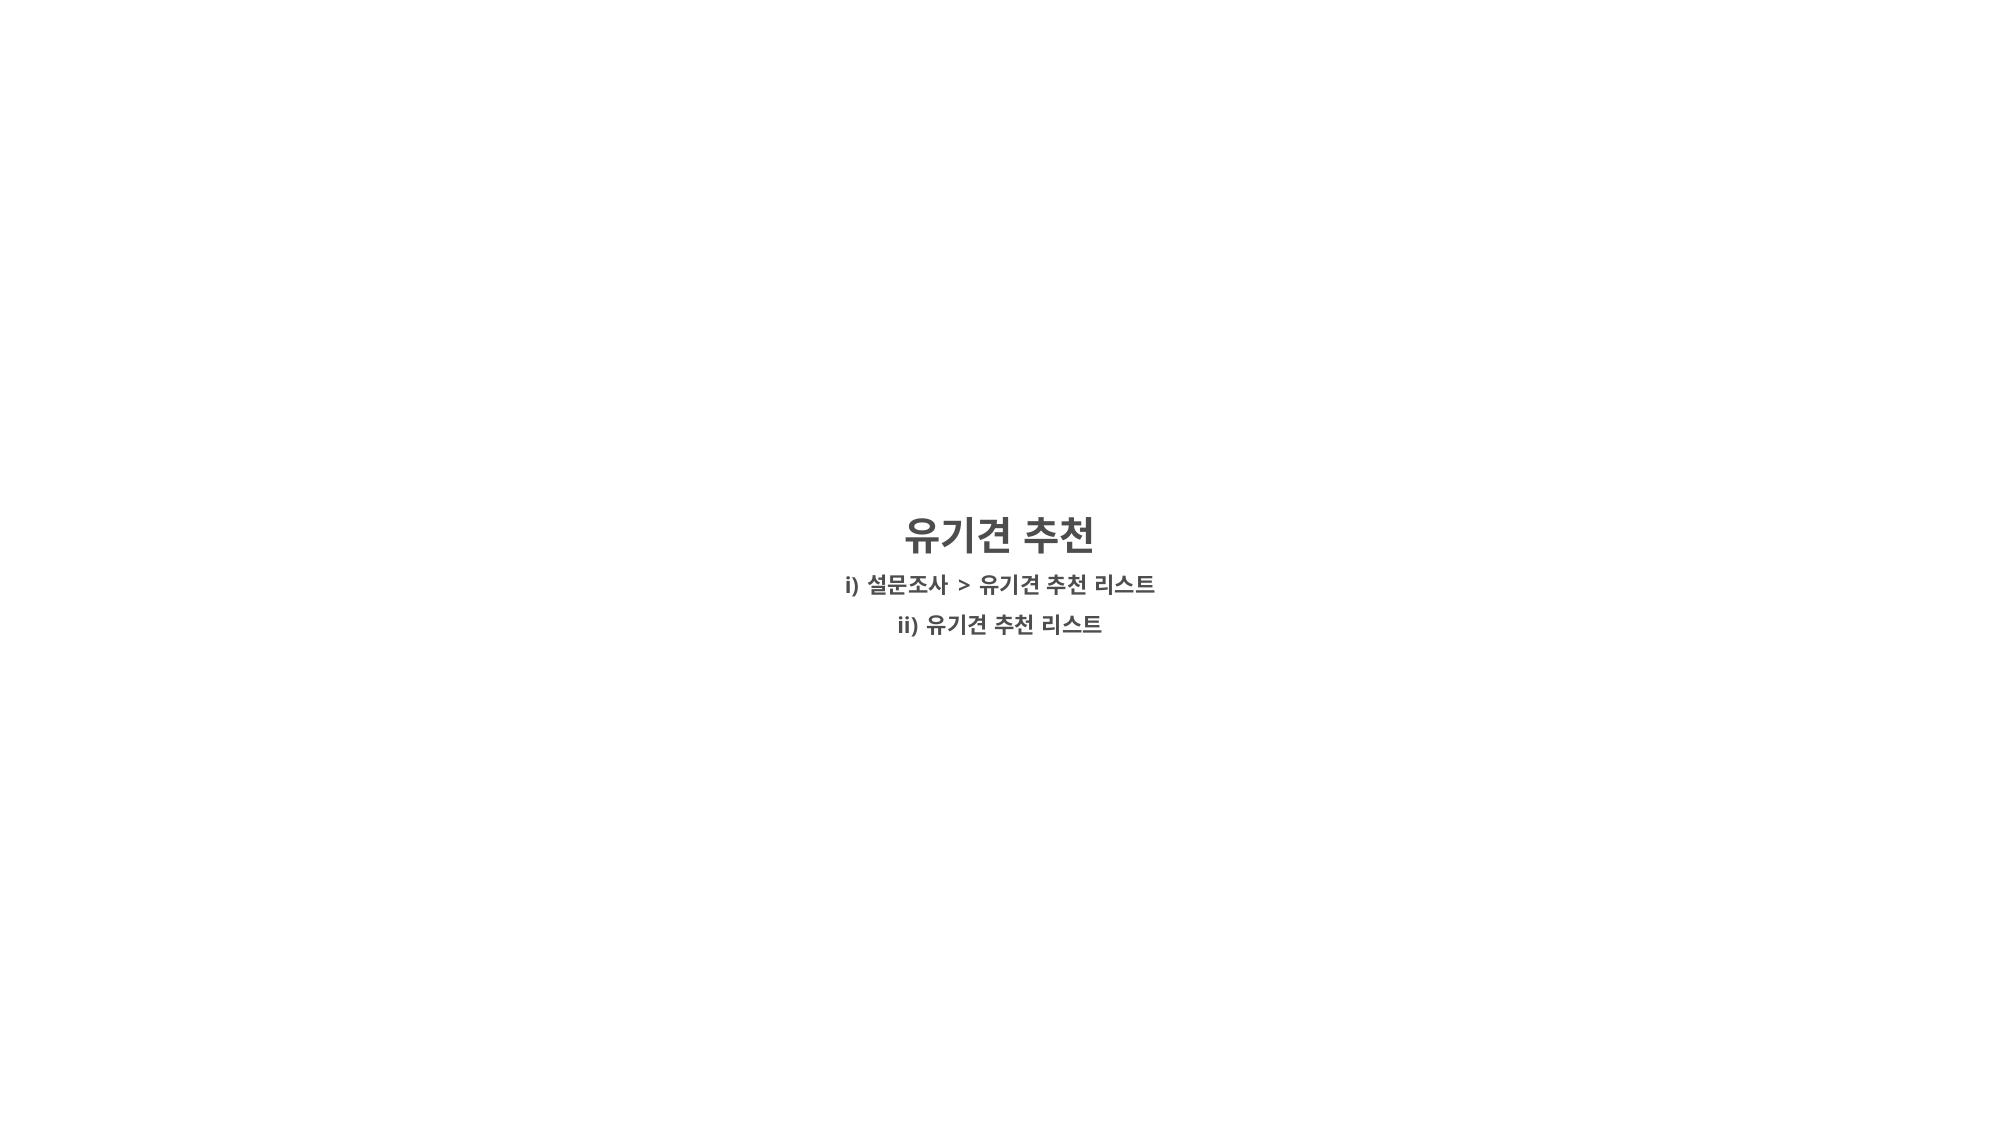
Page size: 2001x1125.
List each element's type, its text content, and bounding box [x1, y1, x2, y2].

title 유기견 추천 i) 설문조사 > 유기견 추천 리스트 ii) 유기견 추천 리스트 [106, 479, 1895, 646]
